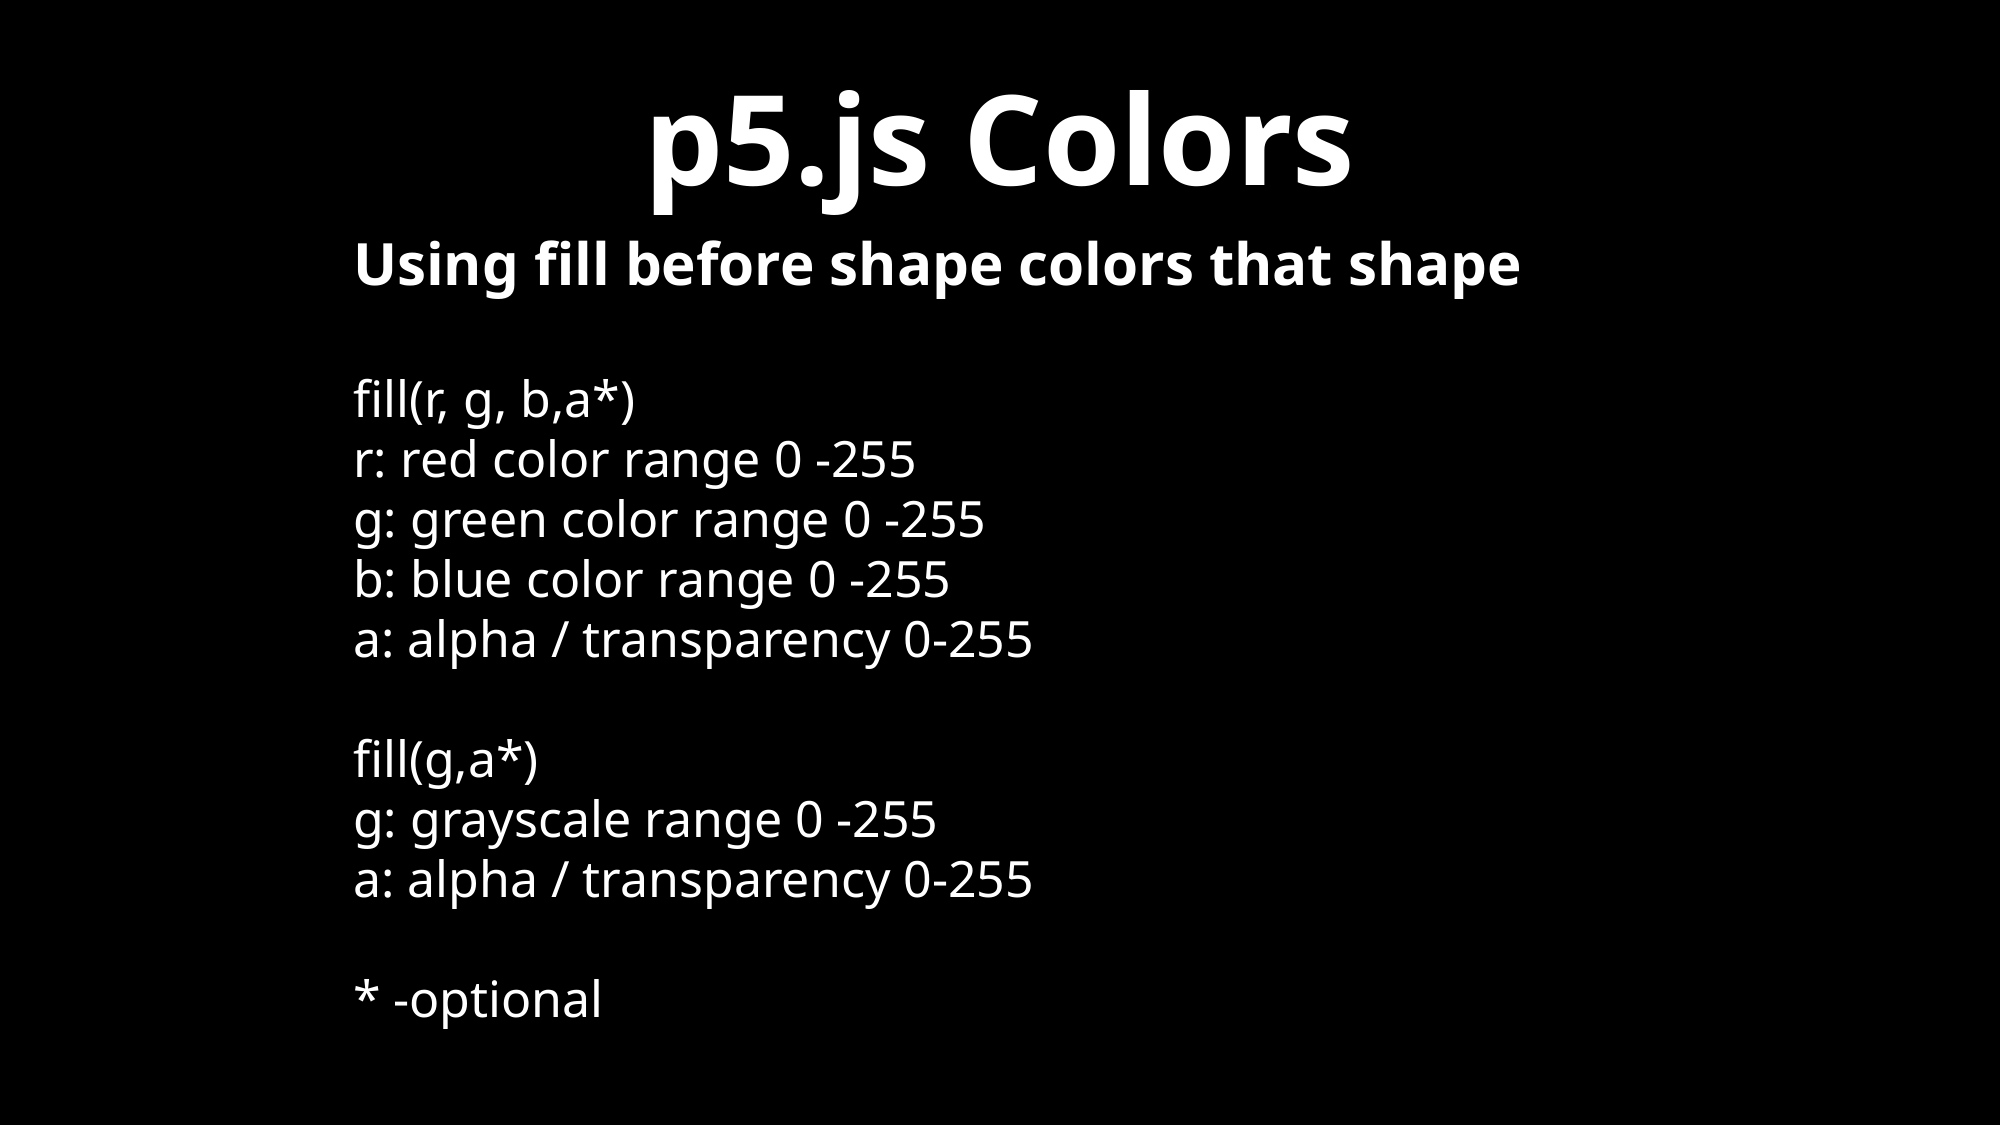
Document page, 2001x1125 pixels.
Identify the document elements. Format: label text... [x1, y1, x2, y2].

text_box p5.js Colors [371, 53, 1629, 218]
text_box Using fill before shape colors that shape fill(r, g, b,a*) r: red color range 0 -255 g: green color range 0 -255 b: blue color range 0 -255 a: alpha / transparency 0-255 fill(g,a*) g: grayscale range 0 -255 a: alpha / transparency 0-255 * -optional [338, 219, 1745, 1035]
